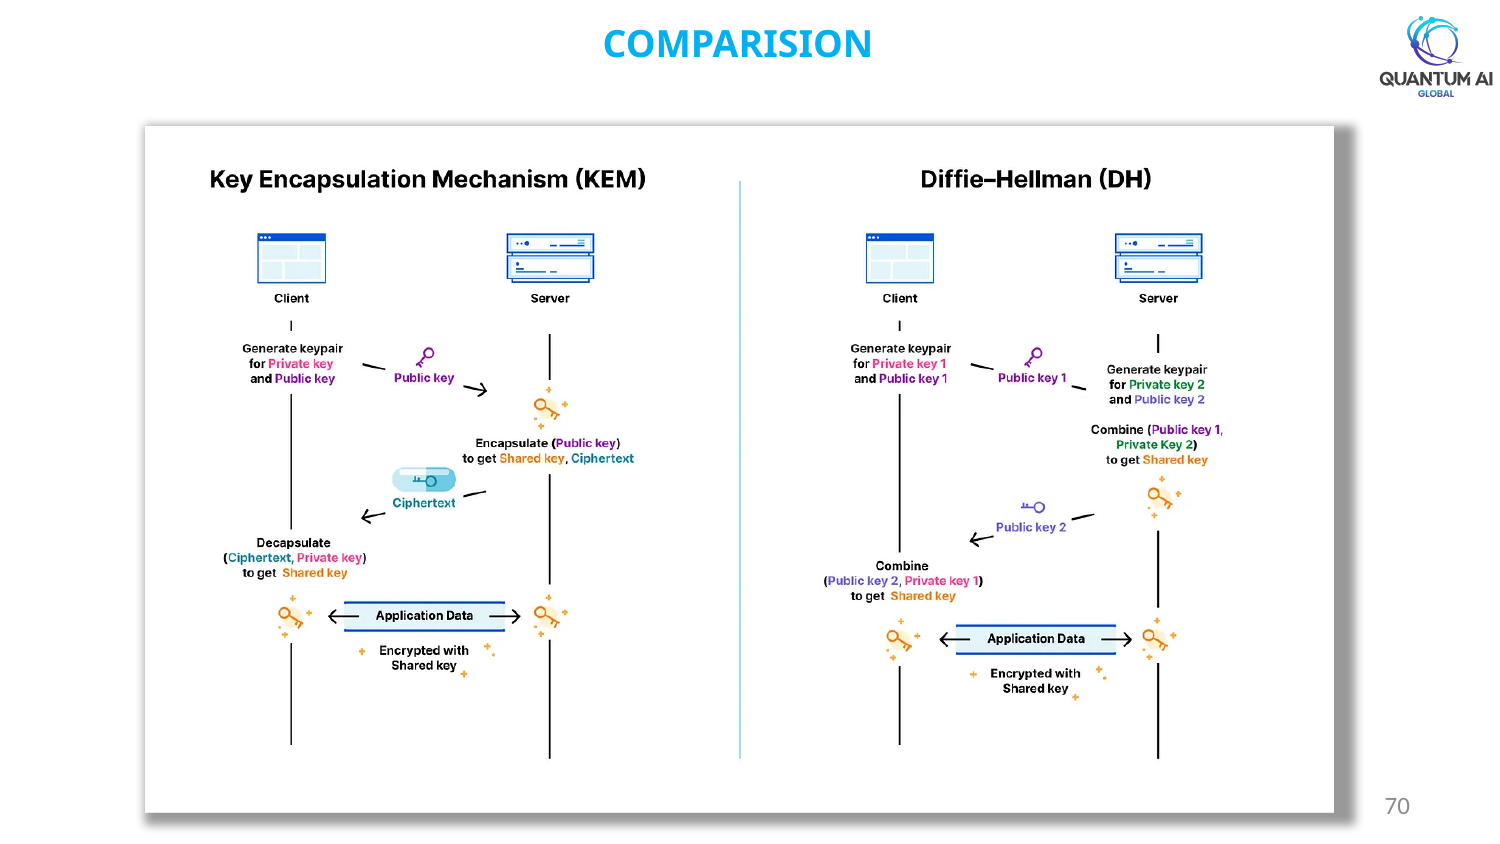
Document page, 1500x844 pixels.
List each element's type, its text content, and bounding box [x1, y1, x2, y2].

text_box COMPARISION [288, 0, 1188, 91]
picture [1337, 0, 1500, 155]
picture [145, 126, 1334, 814]
slide_number 70 [1361, 782, 1425, 827]
